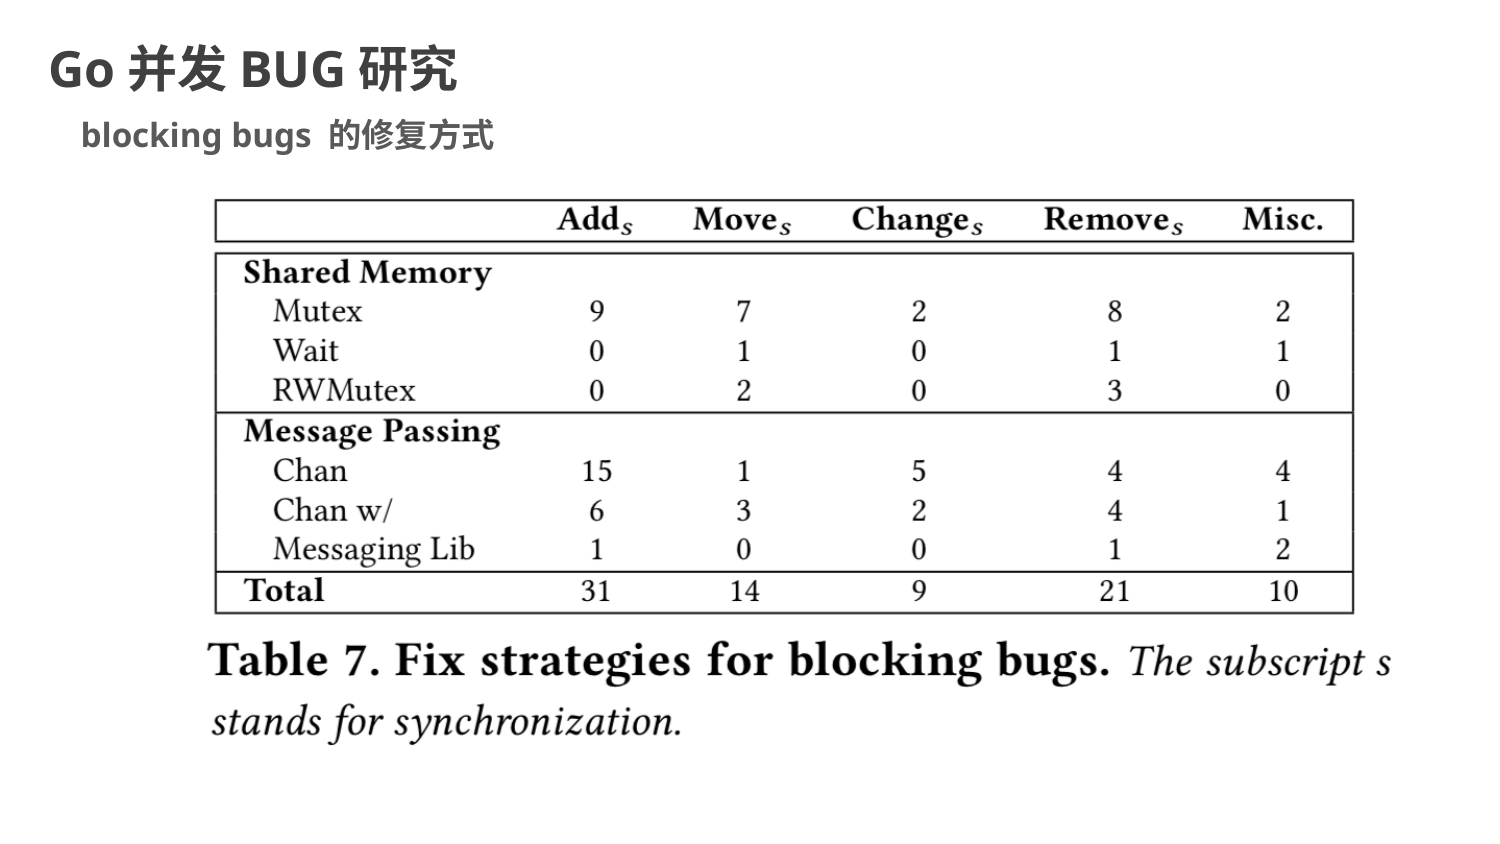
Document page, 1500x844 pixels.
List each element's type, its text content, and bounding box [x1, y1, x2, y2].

text_box Go并发BUG研究 [32, 29, 567, 106]
picture [173, 144, 1395, 768]
text_box blocking bugs 的修复方式 [64, 106, 519, 163]
